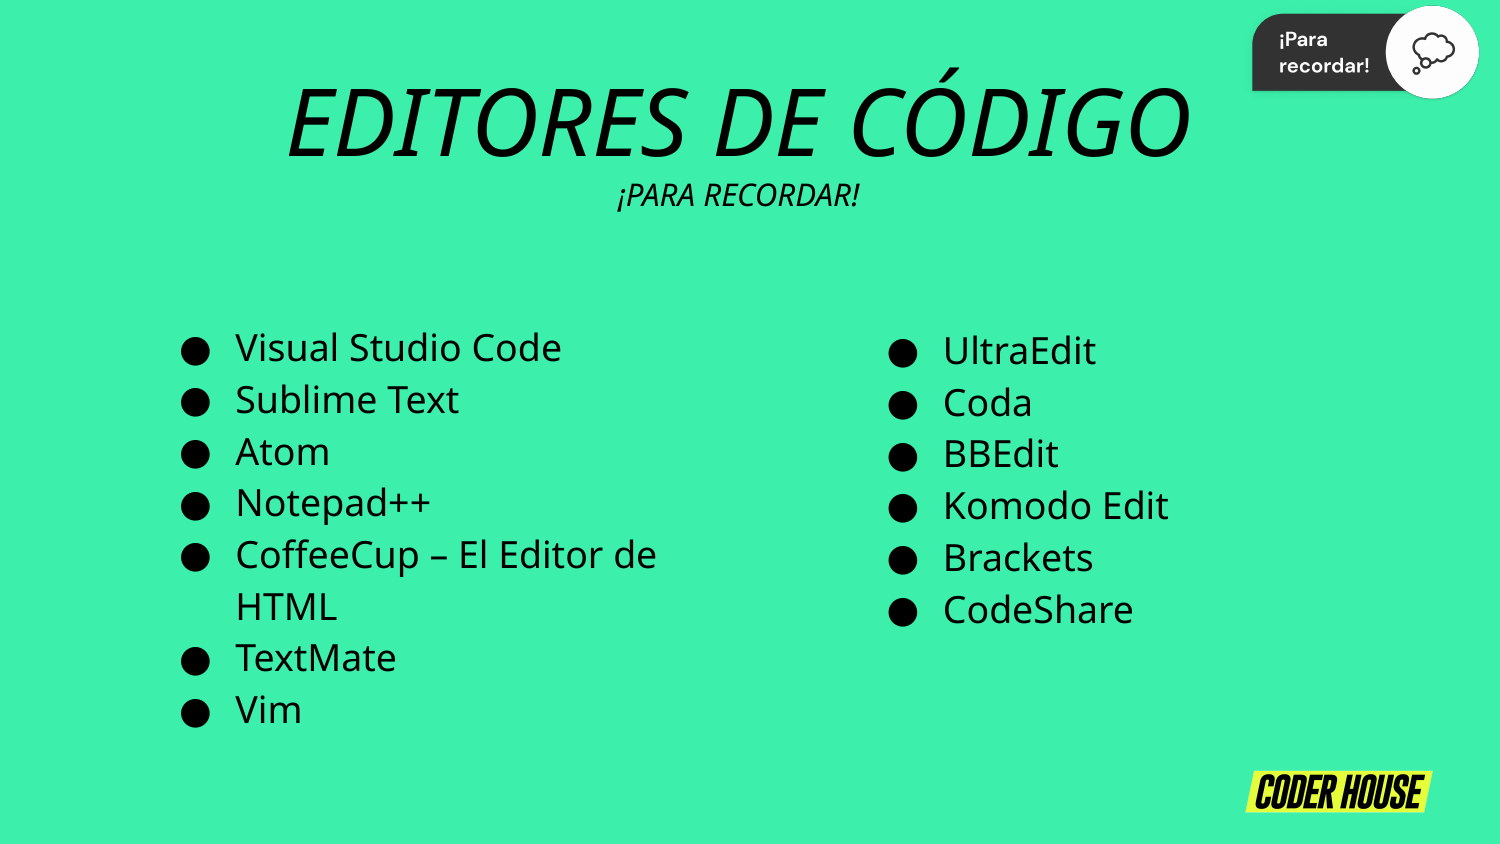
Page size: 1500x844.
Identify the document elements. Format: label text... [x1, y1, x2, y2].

text_box Visual Studio Code Sublime Text Atom Notepad++ CoffeeCup – El Editor de HTML TextMate Vim [145, 302, 766, 732]
text_box UltraEdit Coda BBEdit Komodo Edit Brackets CodeShare [852, 305, 1355, 646]
picture [1231, 0, 1500, 106]
picture [1241, 764, 1437, 819]
text_box EDITORES DE CÓDIGO ¡PARA RECORDAR! [139, 47, 1338, 211]
